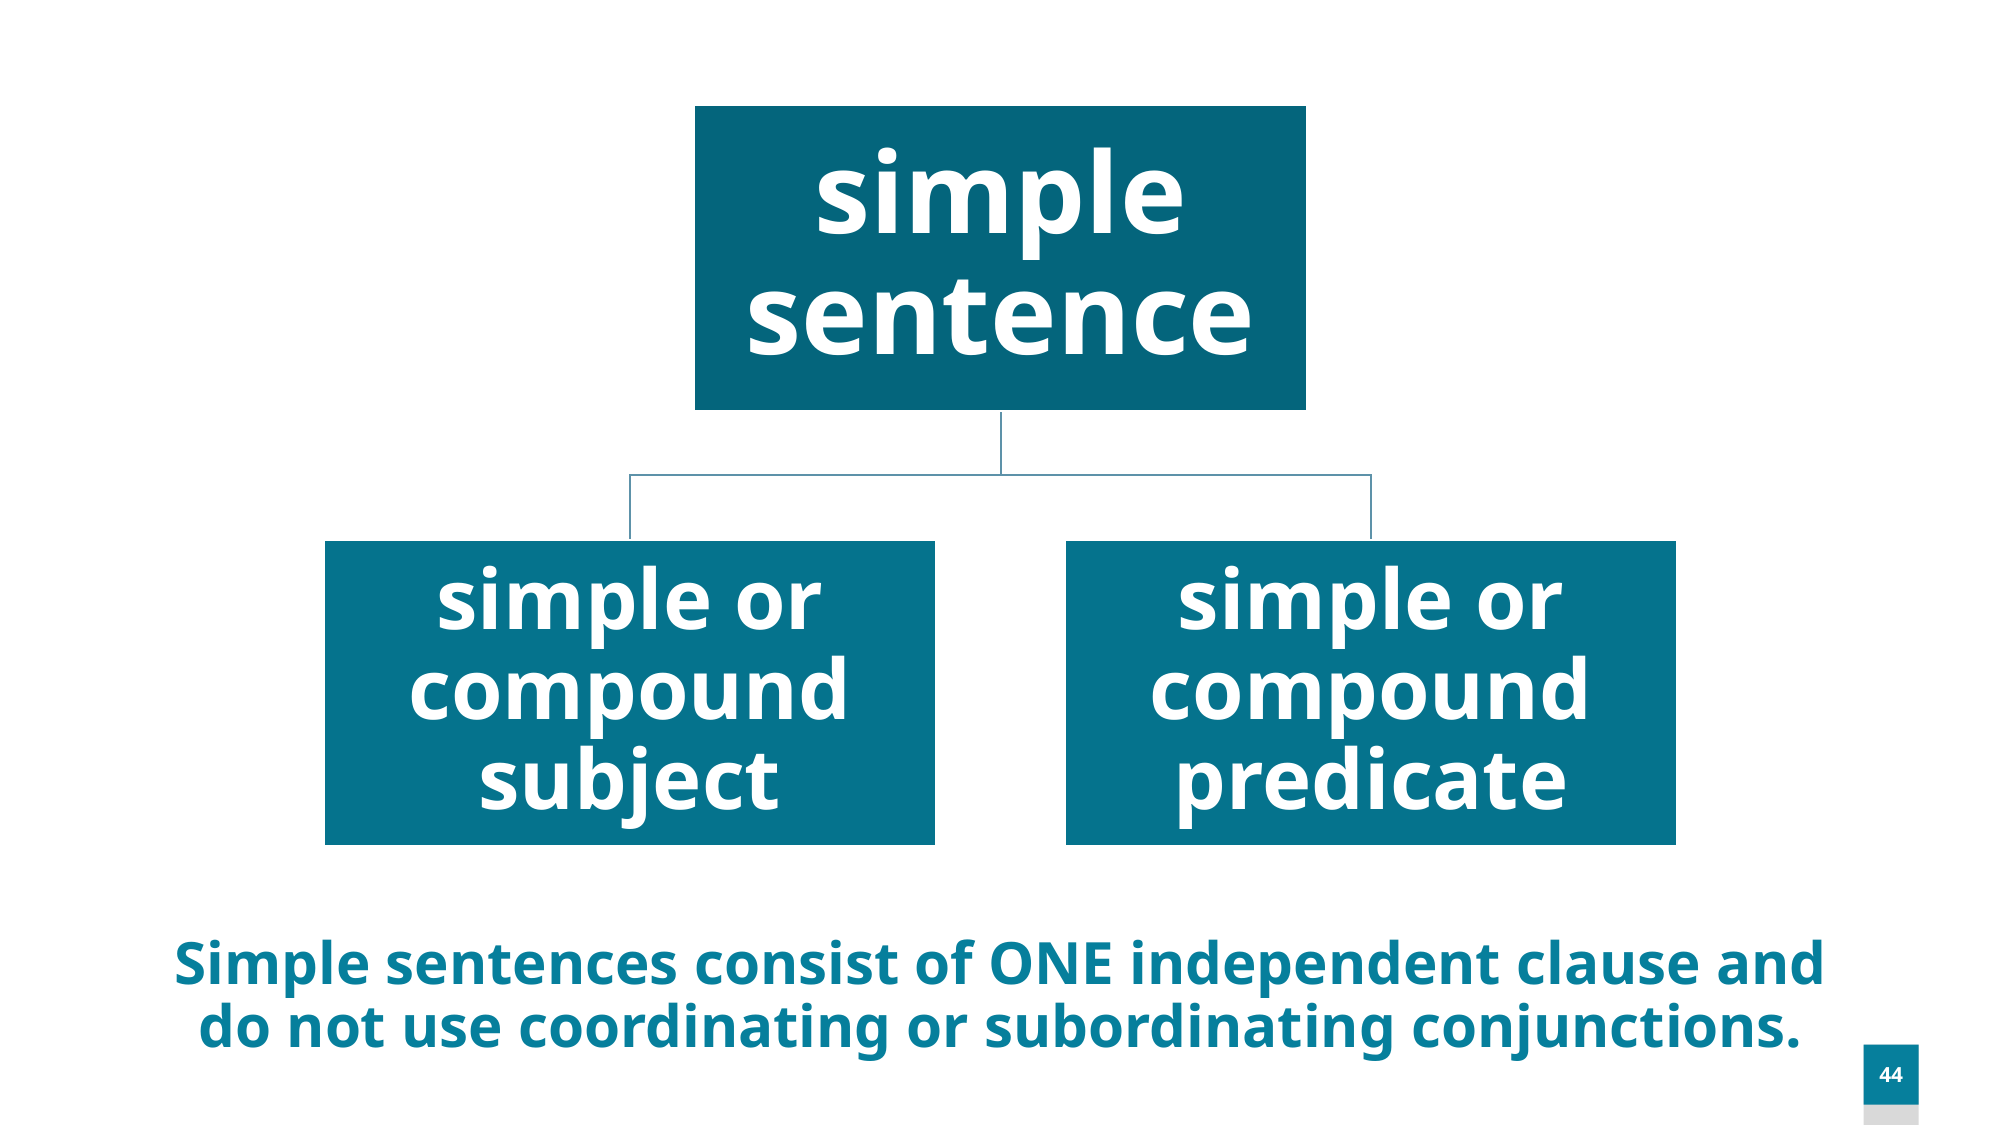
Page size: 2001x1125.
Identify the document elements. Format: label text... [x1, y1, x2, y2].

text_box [323, 23, 1678, 927]
text_box Simple sentences consist of ONE independent clause and do not use coordinating or subordinating conjunctions. [149, 926, 1852, 1077]
